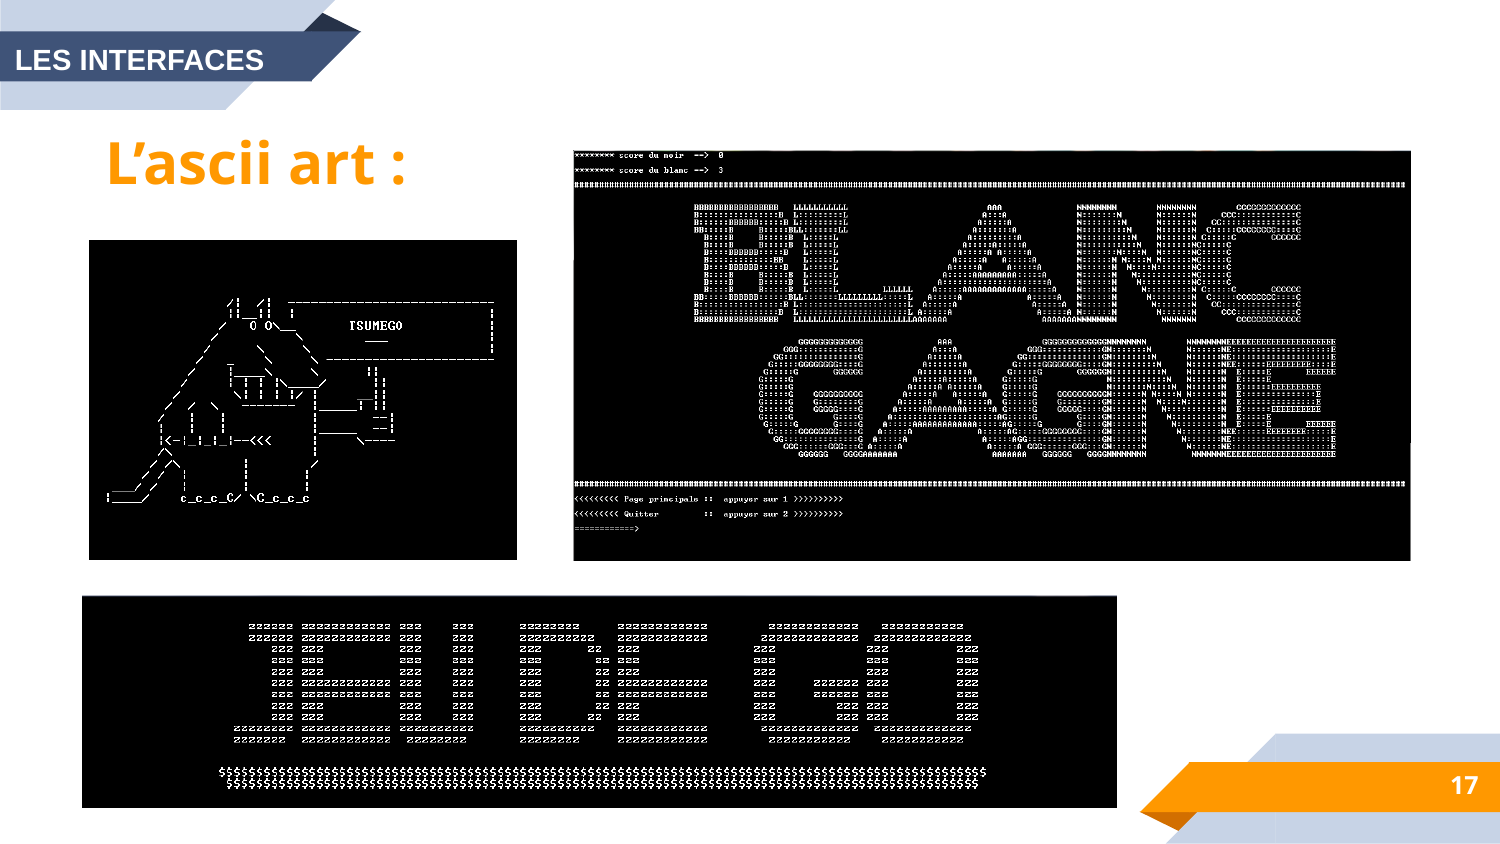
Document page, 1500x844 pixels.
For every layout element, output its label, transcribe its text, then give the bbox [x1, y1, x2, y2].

picture [82, 595, 1117, 809]
list L’ascii art : [89, 107, 887, 215]
text_box LES INTERFACES [0, 34, 506, 84]
slide_number 17 [1249, 760, 1494, 813]
picture [89, 239, 518, 561]
picture [573, 150, 1411, 561]
